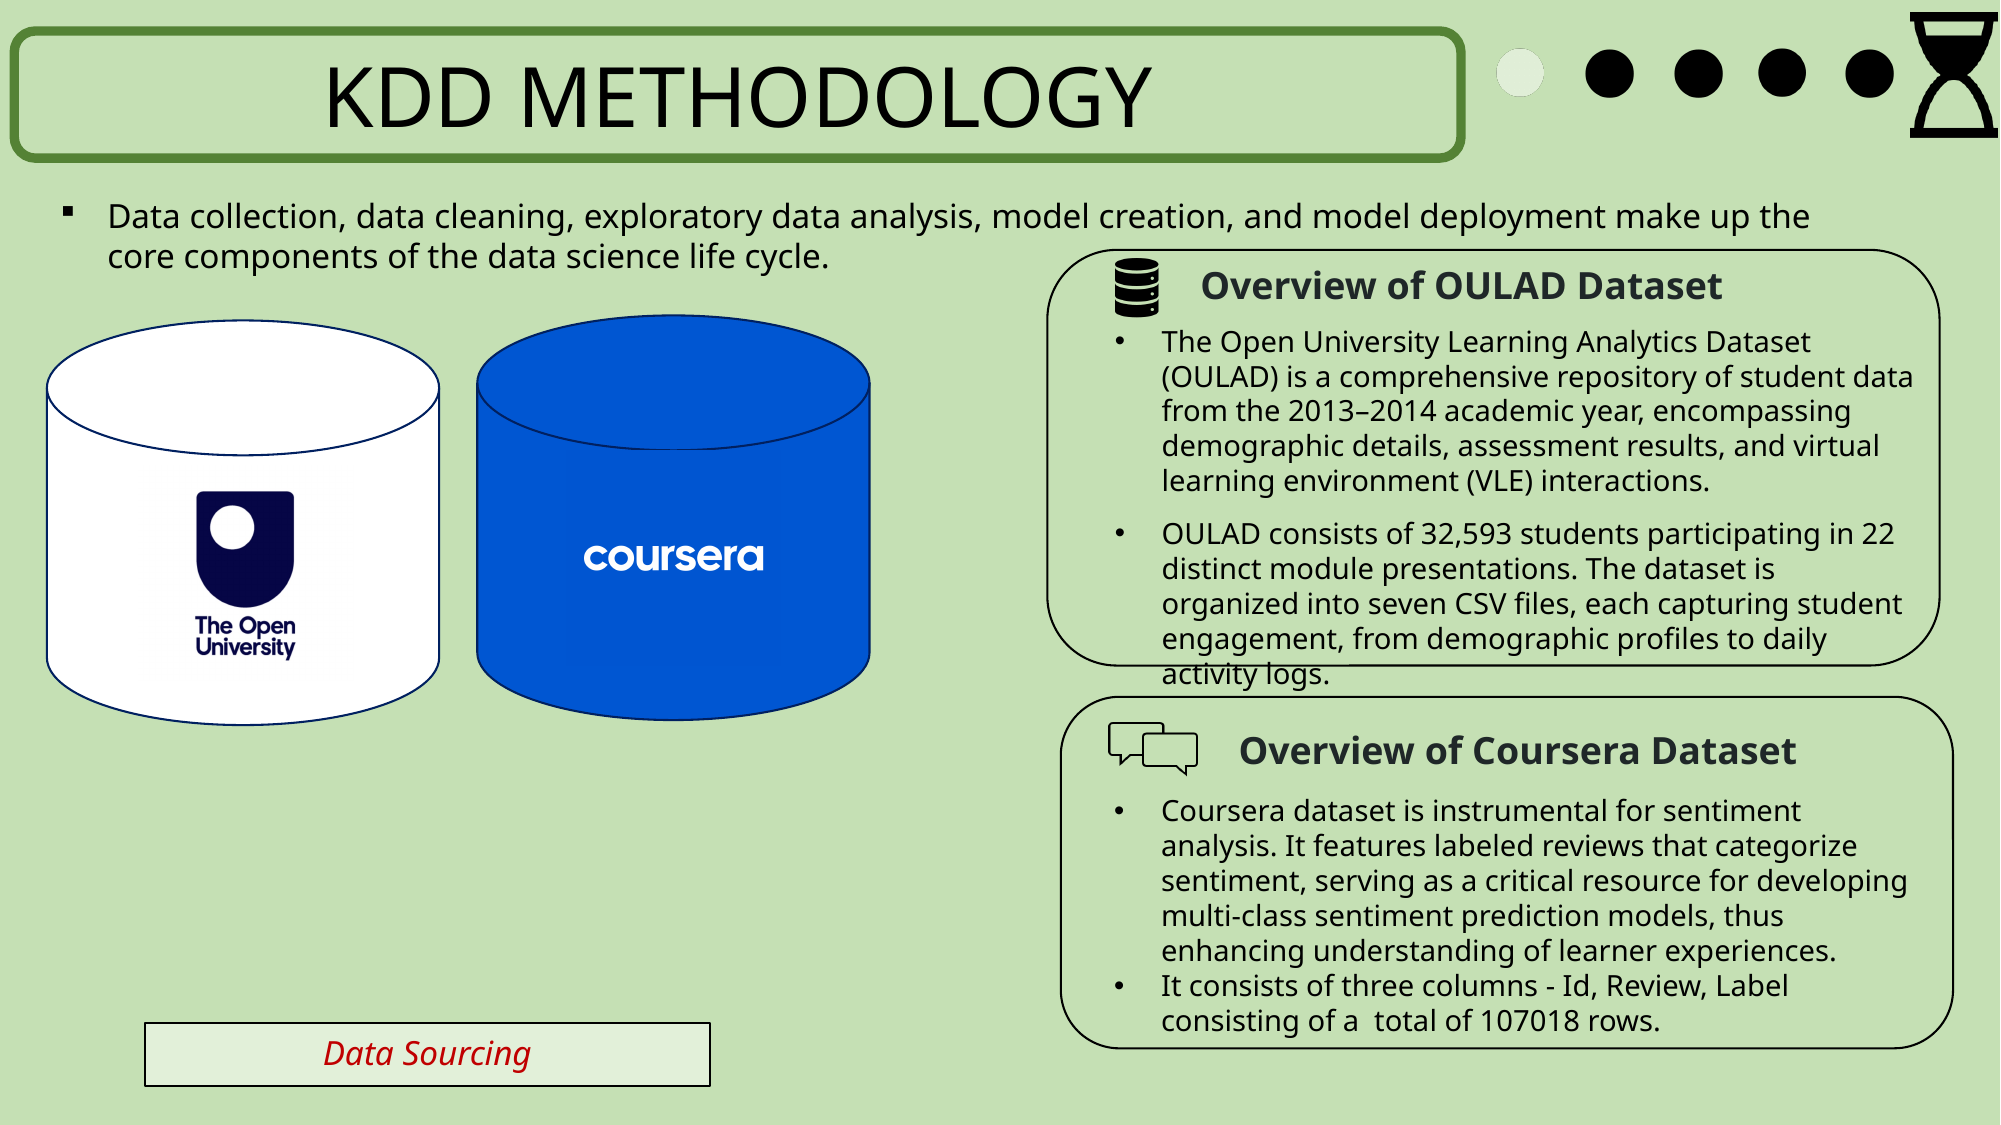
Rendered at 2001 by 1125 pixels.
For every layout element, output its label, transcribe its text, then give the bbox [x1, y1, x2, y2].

picture [138, 465, 354, 681]
text_box [1059, 695, 1955, 1050]
text_box Overview of Coursera Dataset [1223, 719, 1954, 780]
picture [566, 450, 781, 666]
text_box OULAD [476, 314, 871, 722]
picture [1099, 250, 1174, 325]
text_box KDD METHODOLOGY [14, 30, 1462, 159]
picture [1489, 42, 1550, 103]
text_box [1046, 248, 1941, 667]
text_box Overview of OULAD Dataset [1185, 255, 2000, 315]
picture [1839, 0, 2000, 150]
text_box The Open University Learning Analytics Dataset (OULAD) is a comprehensive repository of student data from the 2013–2014 academic year, encompassing demographic details, assessment results, and virtual learning environment (VLE) interactions. OULAD consists of 32,593 students participating in 22 distinct module presentations. The dataset is organized into seven CSV files, each capturing student engagement, from demographic profiles to daily activity logs. [1099, 612, 1940, 715]
picture [1751, 42, 1812, 103]
text_box Data collection, data cleaning, exploratory data analysis, model creation, and model deployment make up the core components of the data science life cycle. [45, 187, 1902, 283]
picture [1099, 702, 1207, 796]
picture [1579, 43, 1640, 104]
picture [1668, 43, 1729, 104]
text_box Coursera dataset is instrumental for sentiment analysis. It features labeled reviews that categorize sentiment, serving as a critical resource for developing multi-class sentiment prediction models, thus enhancing understanding of learner experiences. It consists of three columns - Id, Review, Label consisting of a total of 107018 rows. [1099, 785, 1941, 1045]
text_box OULAD [45, 319, 441, 727]
text_box Data Sourcing [145, 1022, 710, 1087]
